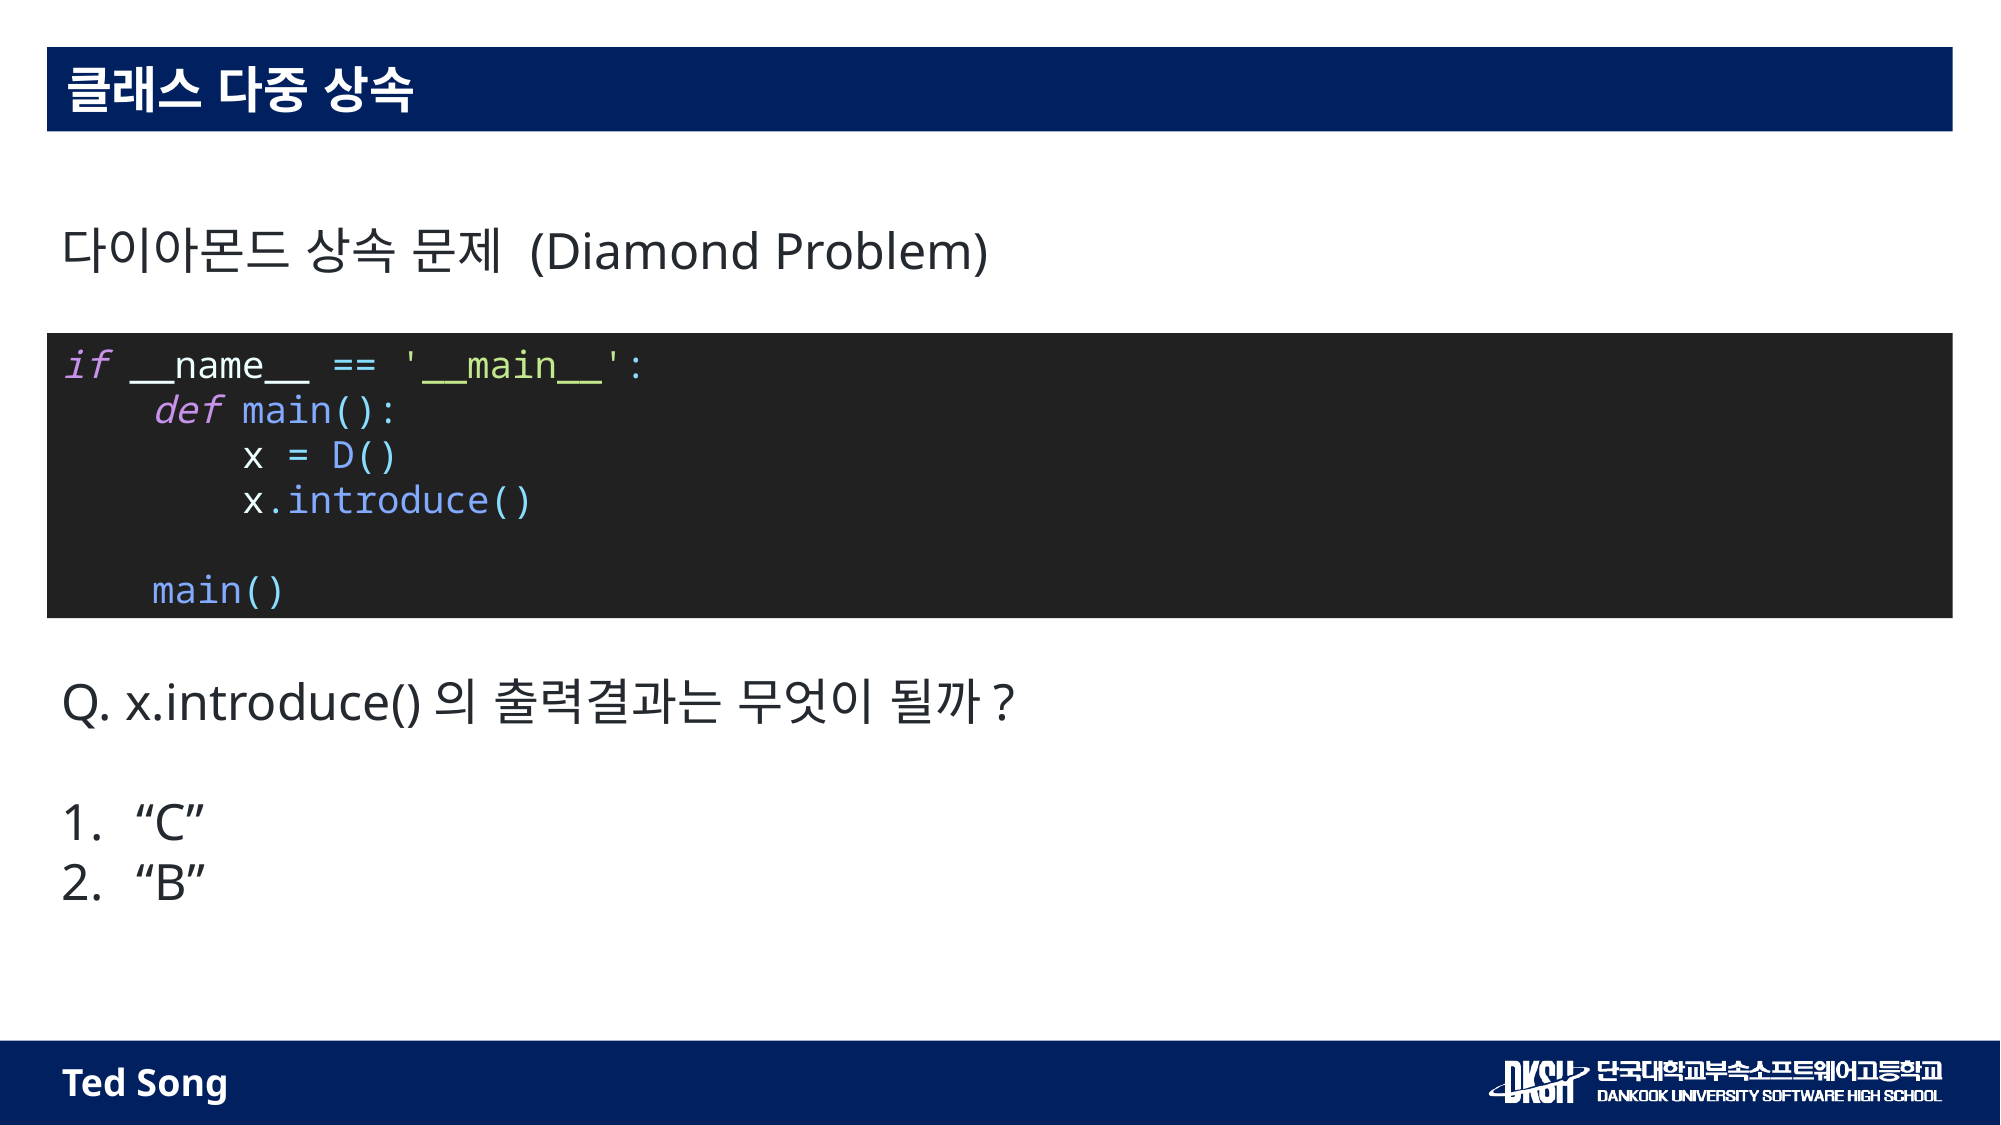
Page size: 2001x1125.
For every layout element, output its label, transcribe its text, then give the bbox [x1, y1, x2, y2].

text_box 클래스 다중 상속 [51, 51, 431, 127]
text_box [46, 46, 1954, 132]
text_box Q. x.introduce()의 출력결과는 무엇이 될까? “C” “B” [47, 663, 1953, 918]
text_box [0, 1040, 2000, 1125]
text_box if __name__ == '__main__': def main(): x = D() x.introduce() main() [47, 333, 1953, 619]
text_box 다이아몬드 상속 문제 (Diamond Problem) [47, 212, 1048, 287]
